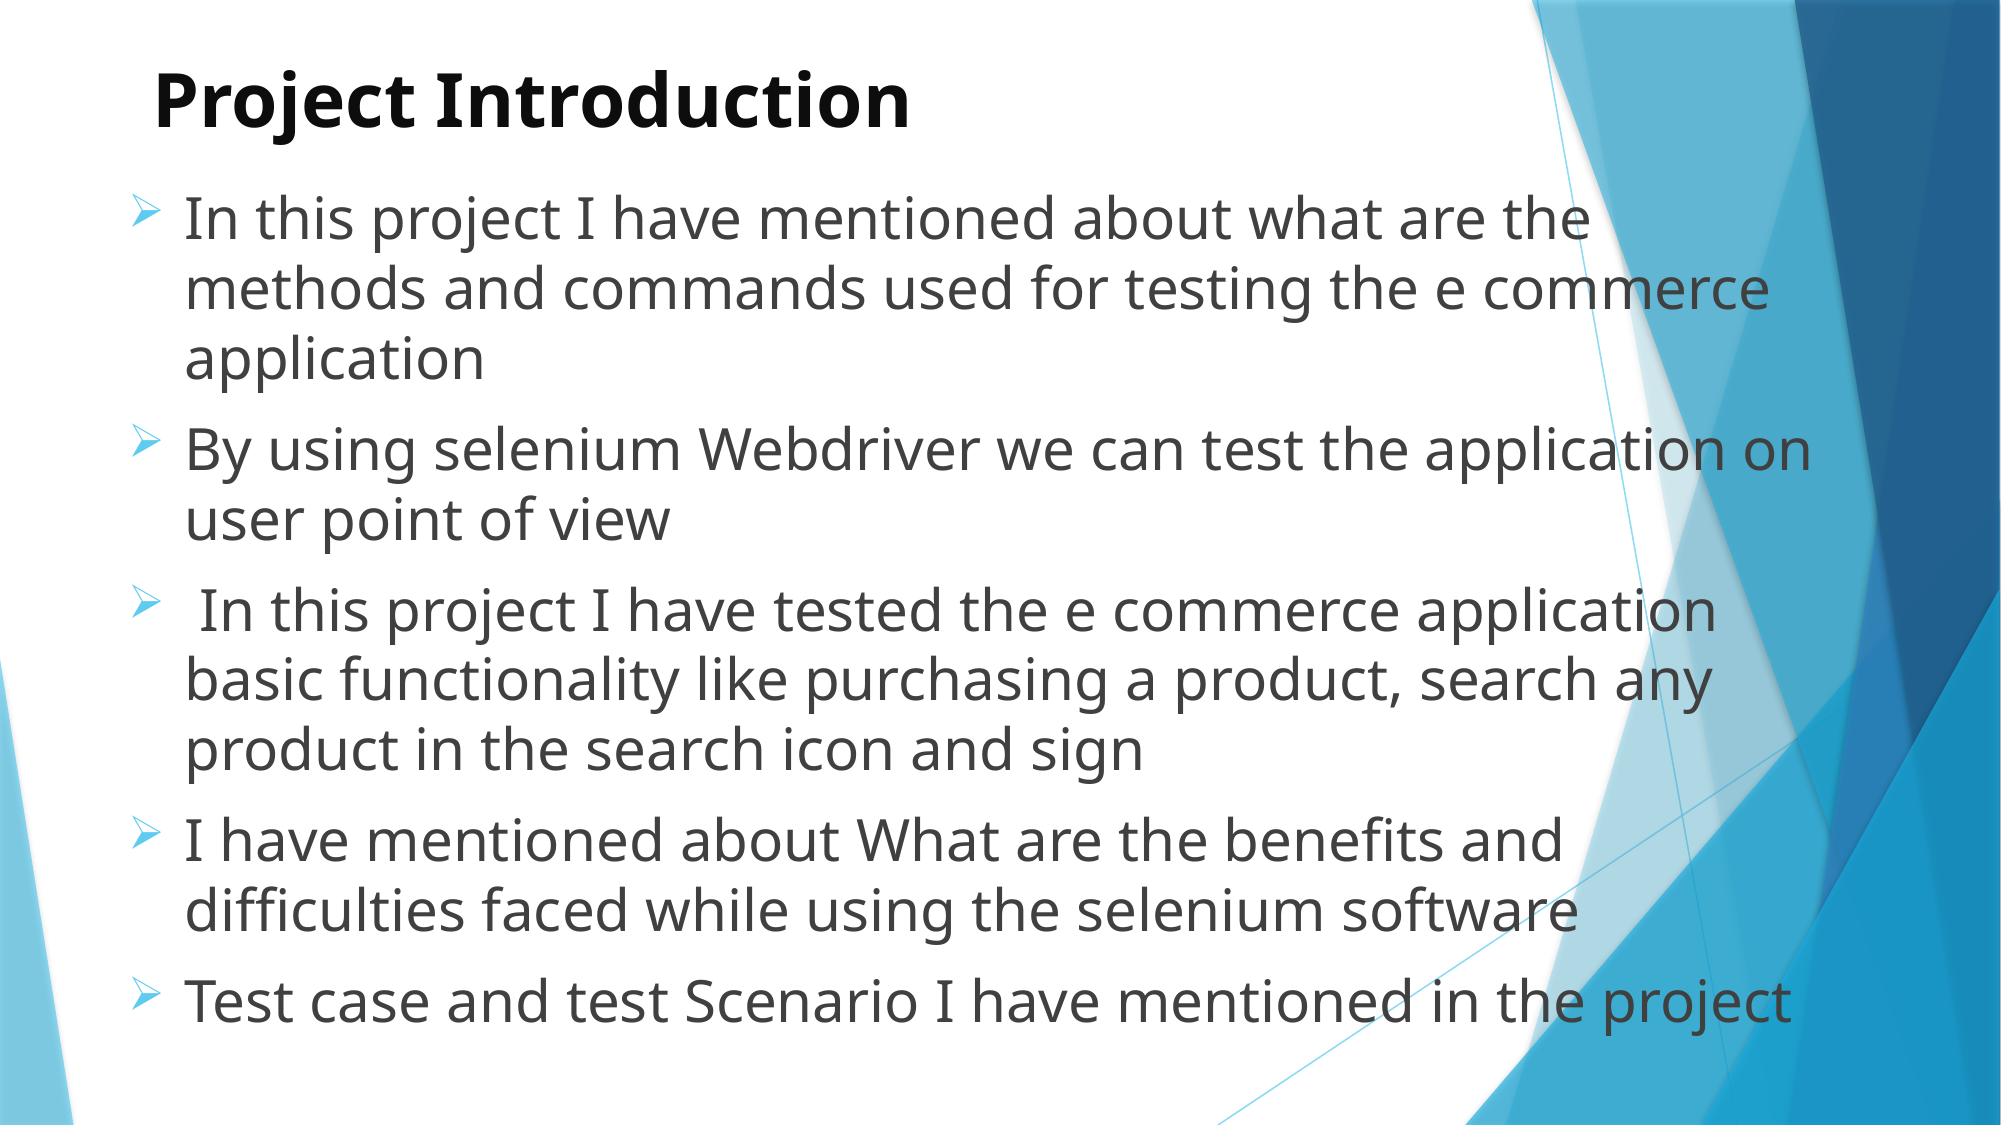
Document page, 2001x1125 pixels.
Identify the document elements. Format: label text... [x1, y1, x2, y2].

list In this project I have mentioned about what are the methods and commands used for testing the e commerce application By using selenium Webdriver we can test the application on user point of view In this project I have tested the e commerce application basic functionality like purchasing a product, search any product in the search icon and sign I have mentioned about What are the benefits and difficulties faced while using the selenium software Test case and test Scenario I have mentioned in the project [113, 173, 1863, 1014]
title Project Introduction [137, 44, 1863, 173]
